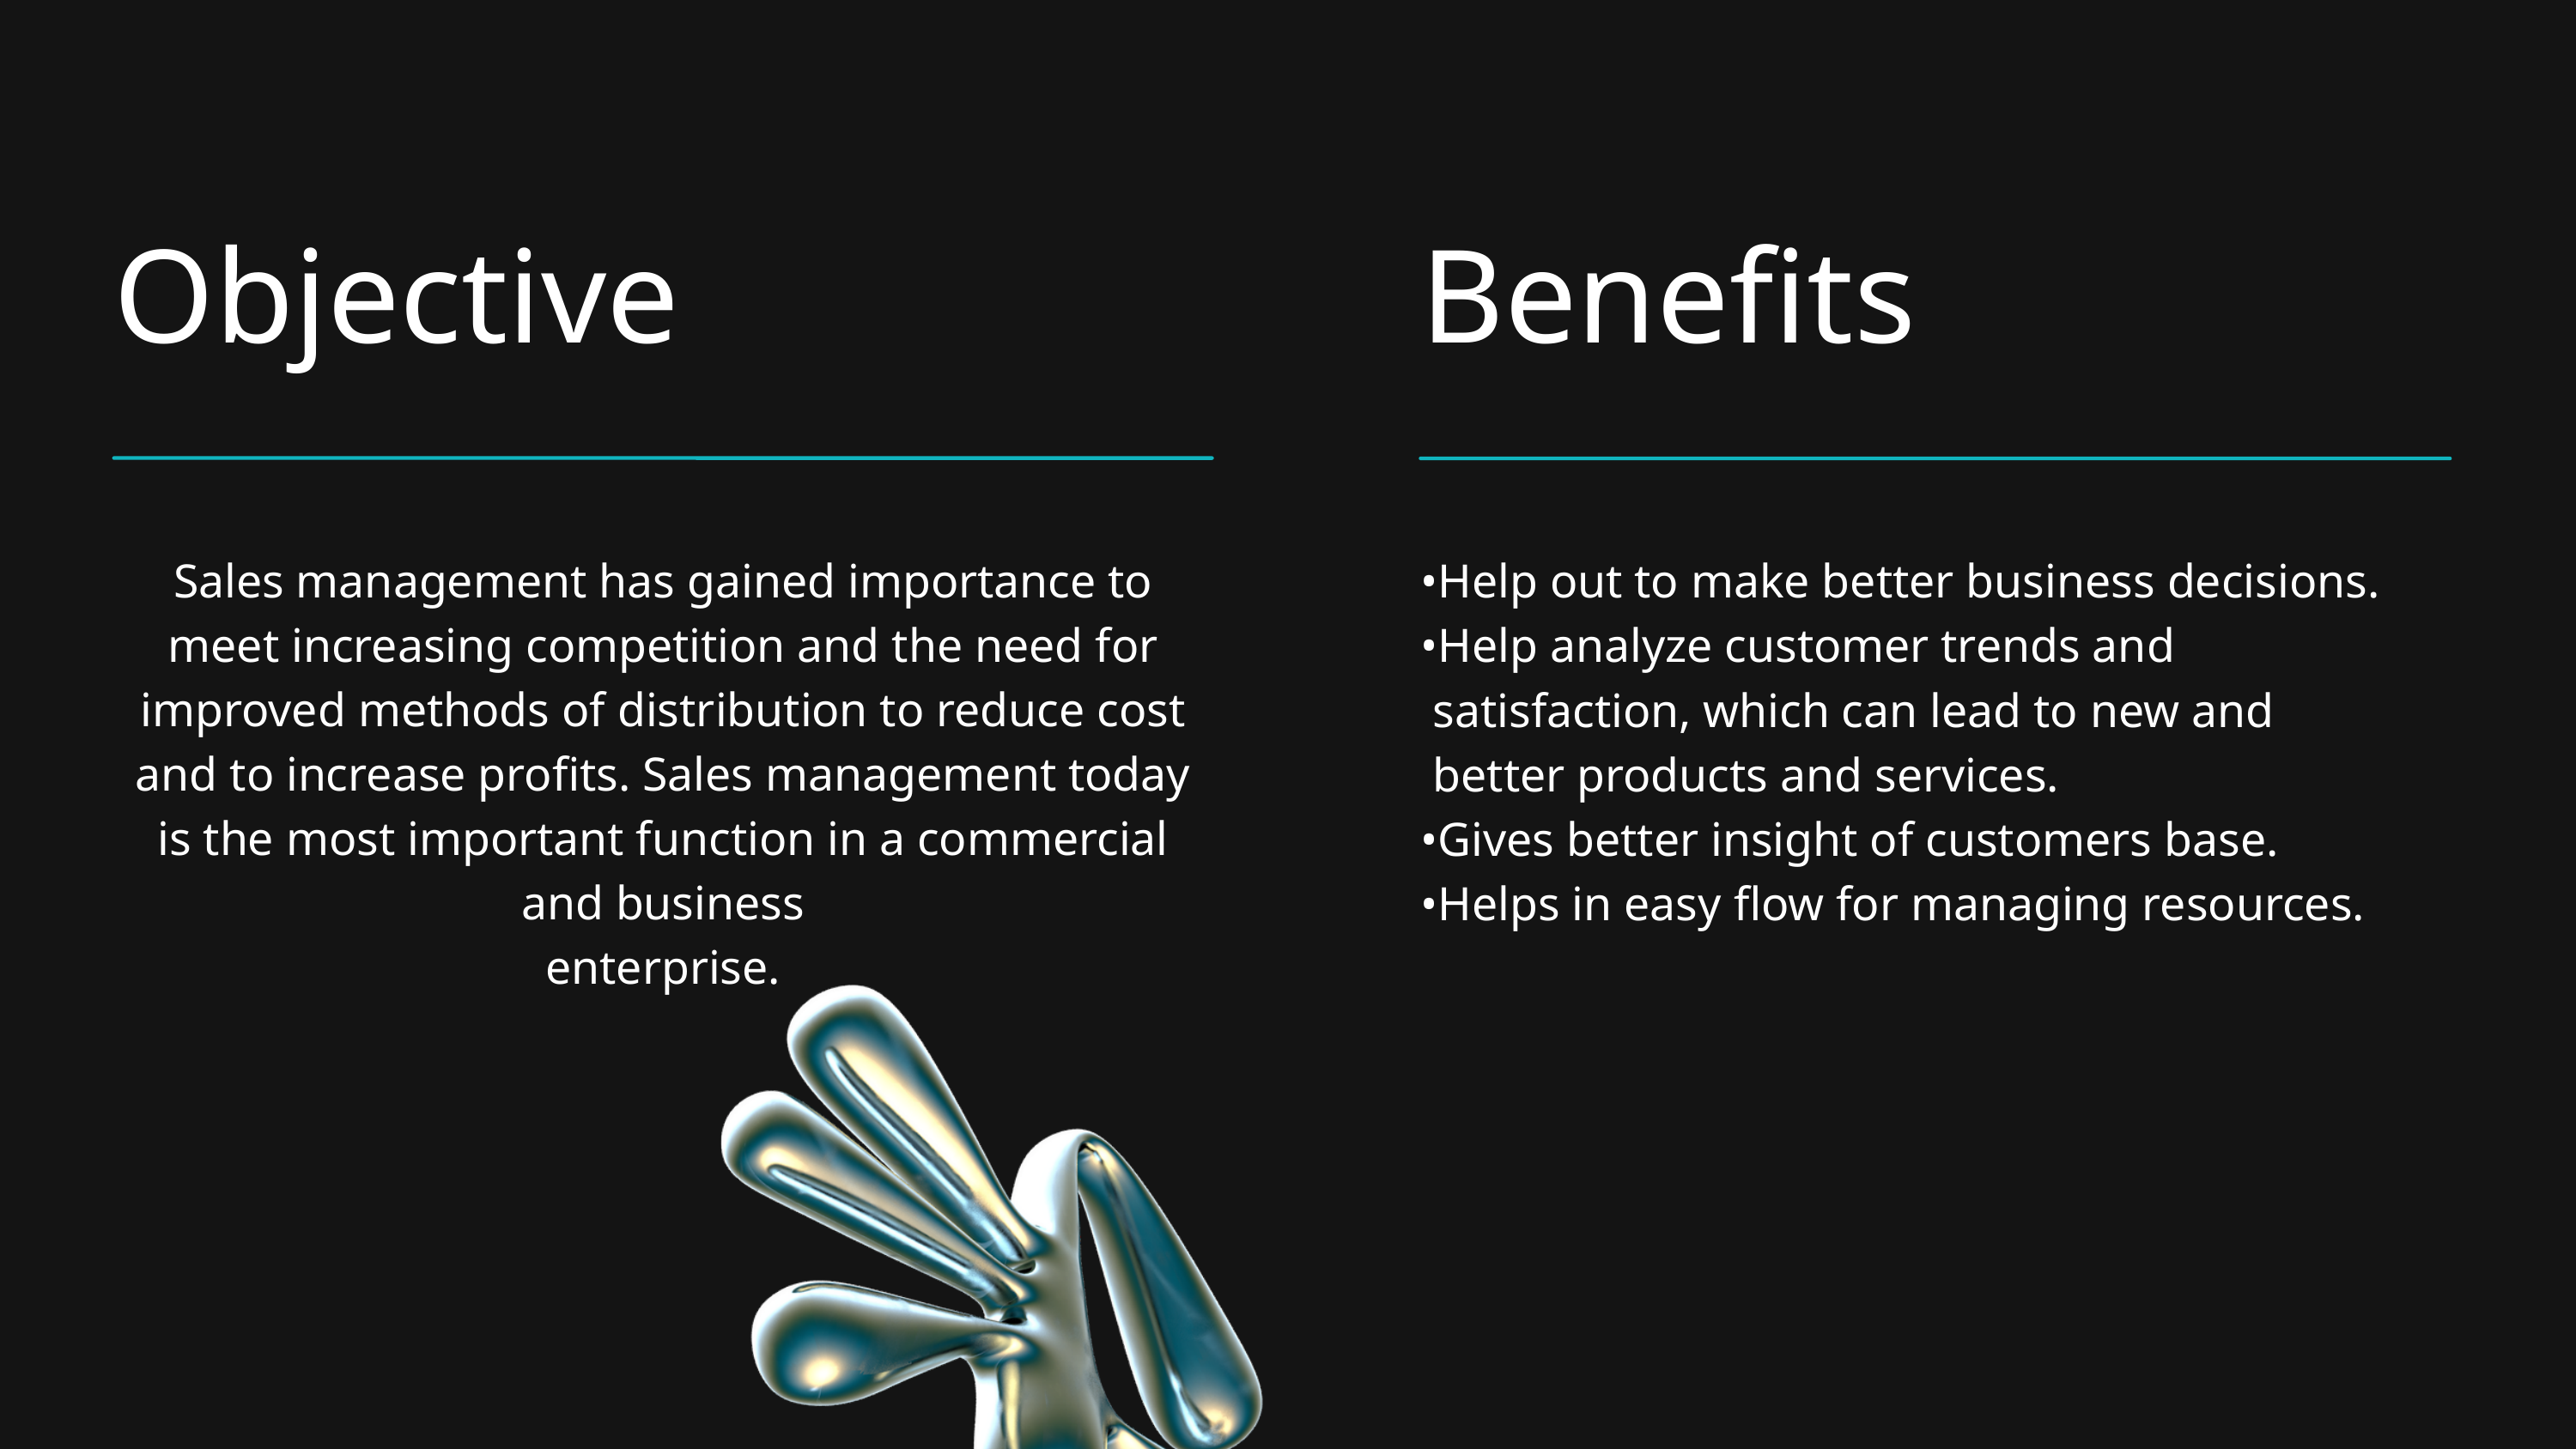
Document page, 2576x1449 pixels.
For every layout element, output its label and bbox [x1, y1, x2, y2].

text_box [720, 985, 1288, 1449]
text_box [113, 214, 1212, 1048]
text_box [1420, 214, 2451, 985]
